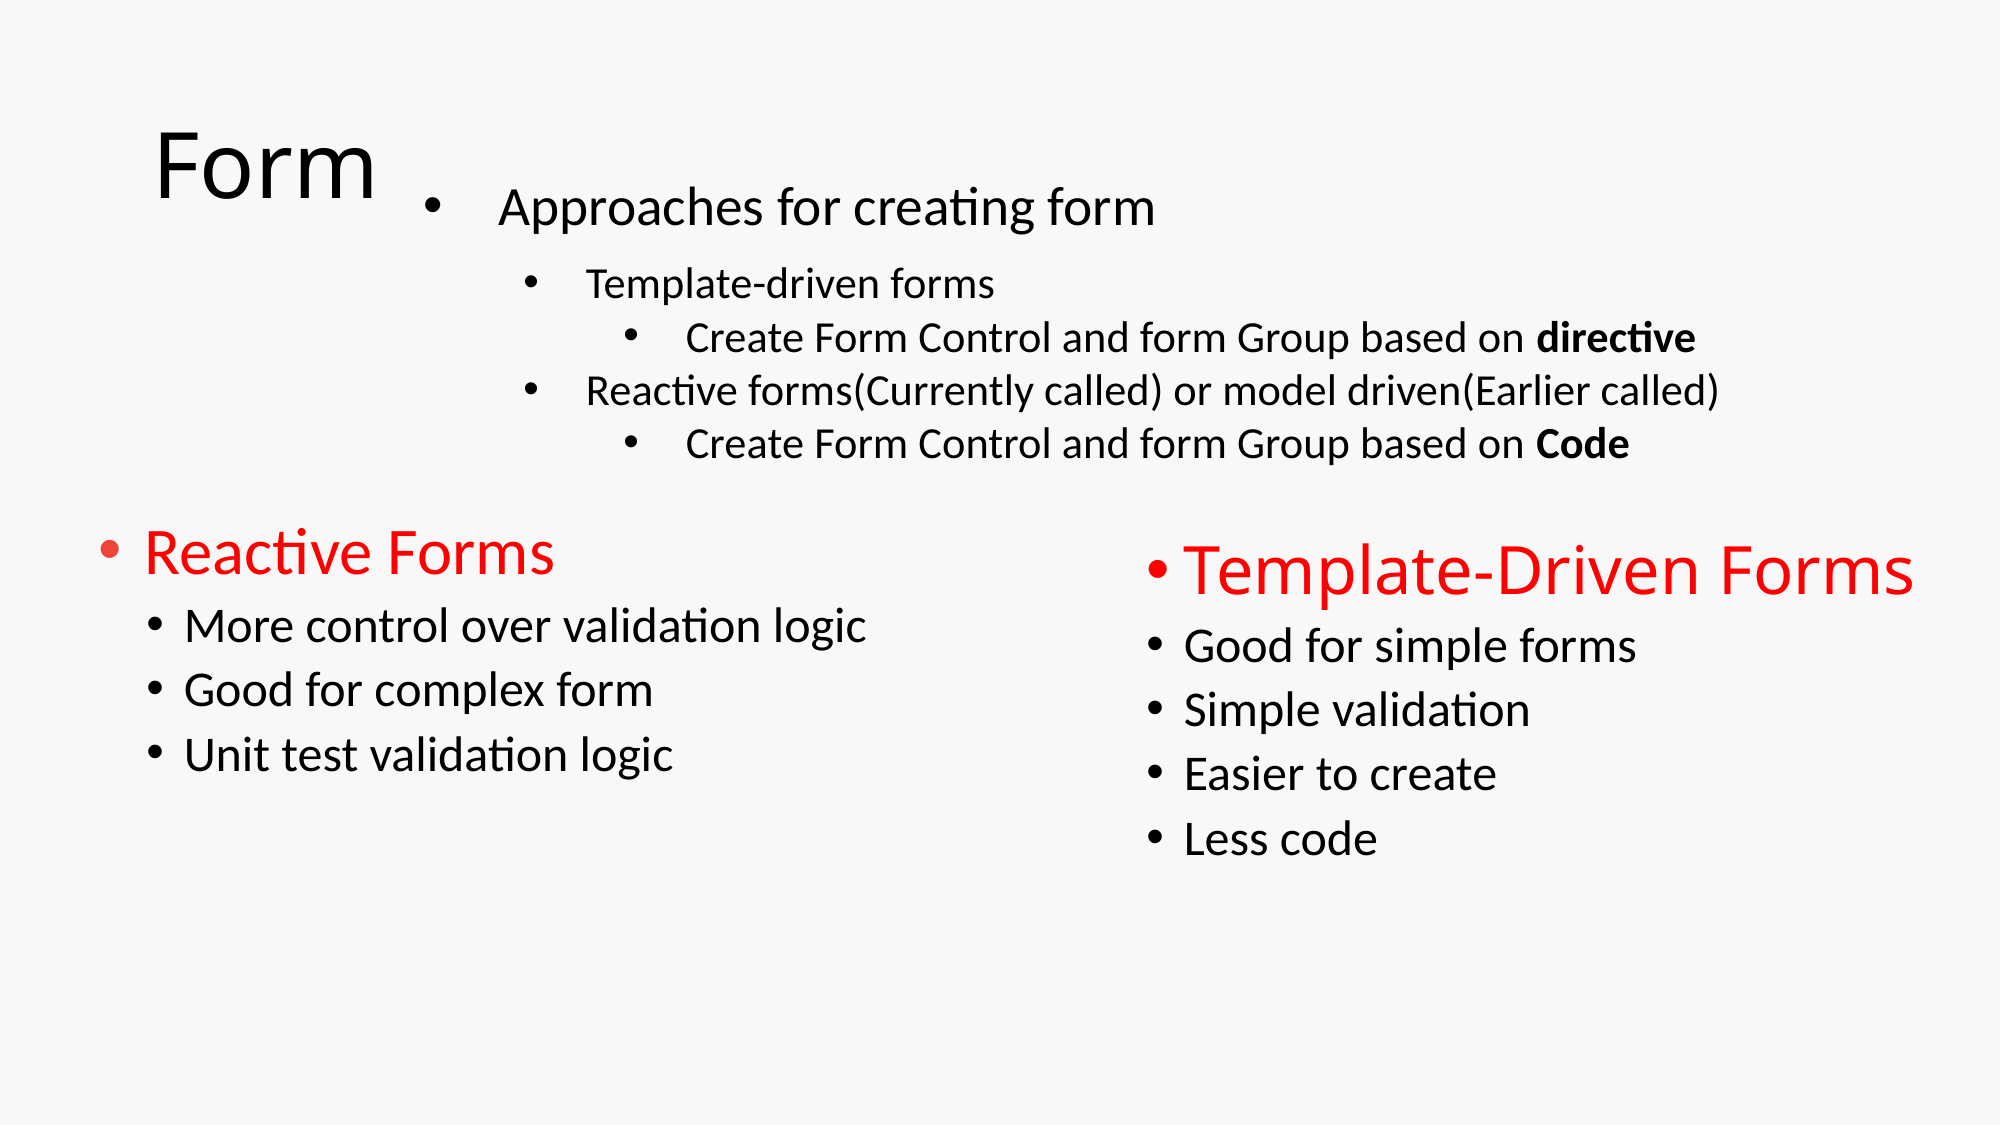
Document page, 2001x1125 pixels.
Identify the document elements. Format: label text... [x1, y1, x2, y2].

list Reactive Forms More control over validation logic Good for complex form Unit test validation logic [83, 509, 966, 793]
list Template-Driven Forms Good for simple forms Simple validation Easier to create Less code [1083, 529, 1966, 943]
title Form [137, 59, 1863, 278]
text_box Approaches for creating form Template-driven forms Create Form Control and form Group based on directive Reactive forms(Currently called) or model driven(Earlier called) Create Form Control and form Group based on Code [383, 145, 1993, 500]
